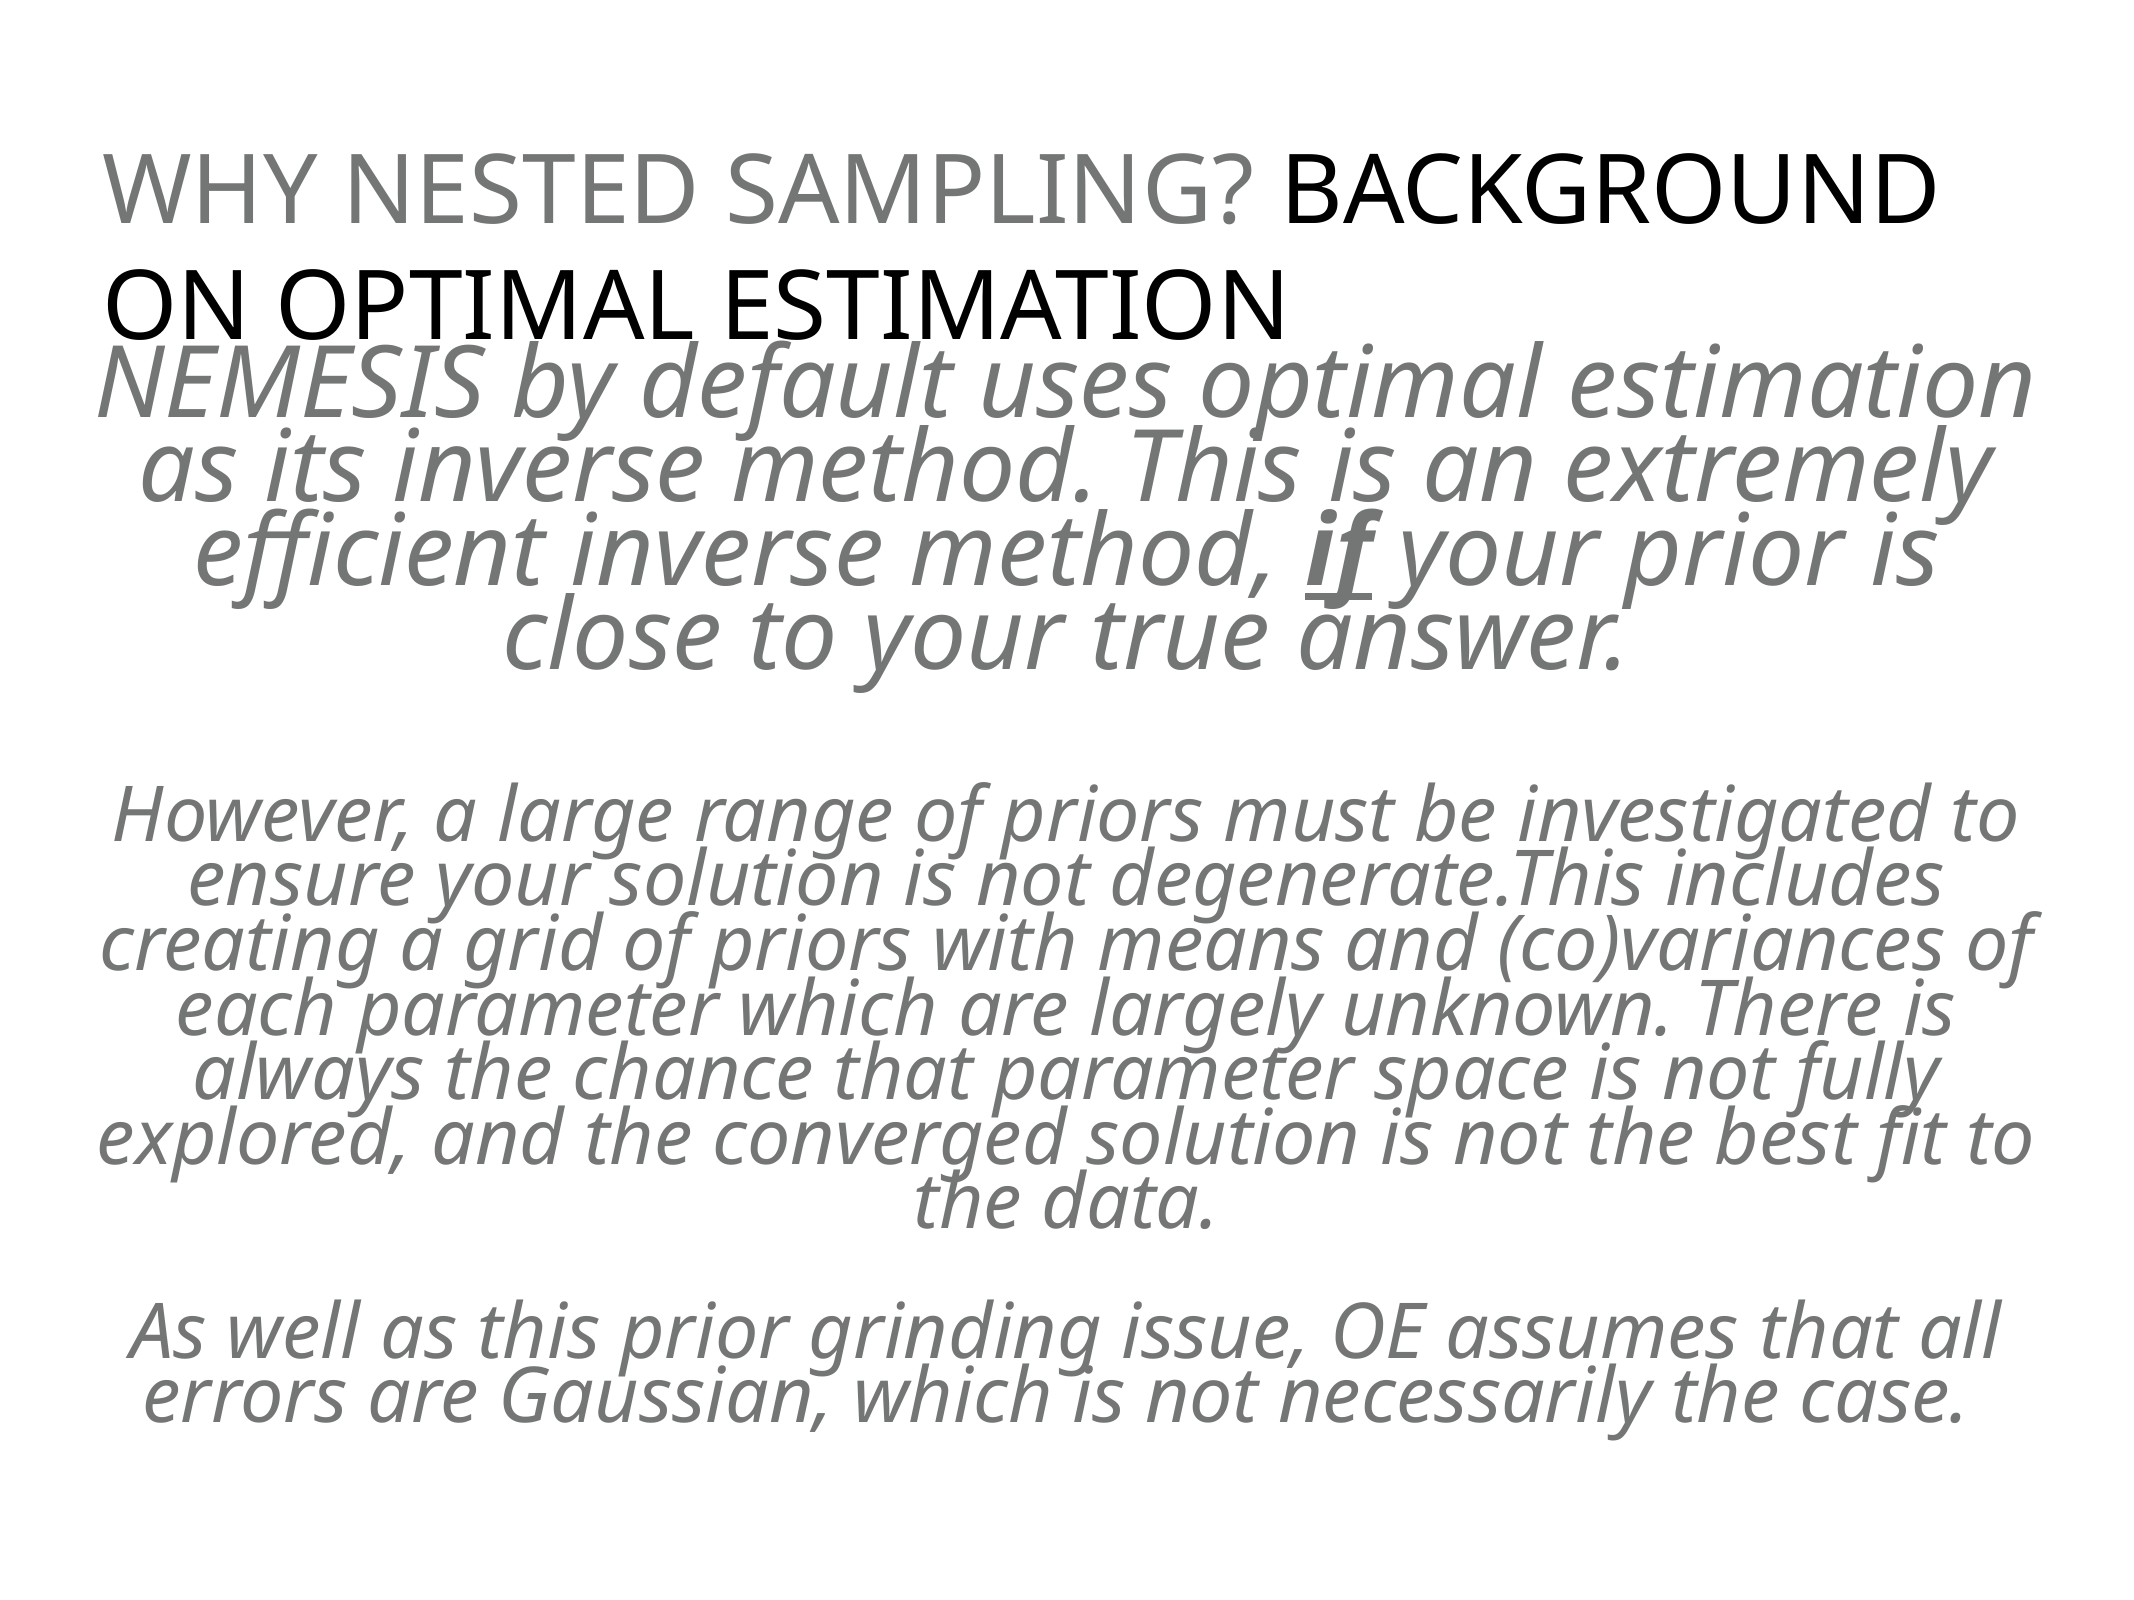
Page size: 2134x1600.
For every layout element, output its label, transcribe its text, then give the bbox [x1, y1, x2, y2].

text_box NEMESIS by default uses optimal estimation as its inverse method. This is an extremely efficient inverse method, if your prior is close to your true answer. [69, 341, 2064, 781]
title WHY NESTED SAMPLING? BACKGROUND ON OPTIMAL ESTIMATION [93, 118, 2041, 238]
text_box However, a large range of priors must be investigated to ensure your solution is not degenerate.This includes creating a grid of priors with means and (co)variances of each parameter which are largely unknown. There is always the chance that parameter space is not fully explored, and the converged solution is not the best fit to the data. As well as this prior grinding issue, OE assumes that all errors are Gaussian, which is not necessarily the case. [69, 781, 2064, 1495]
